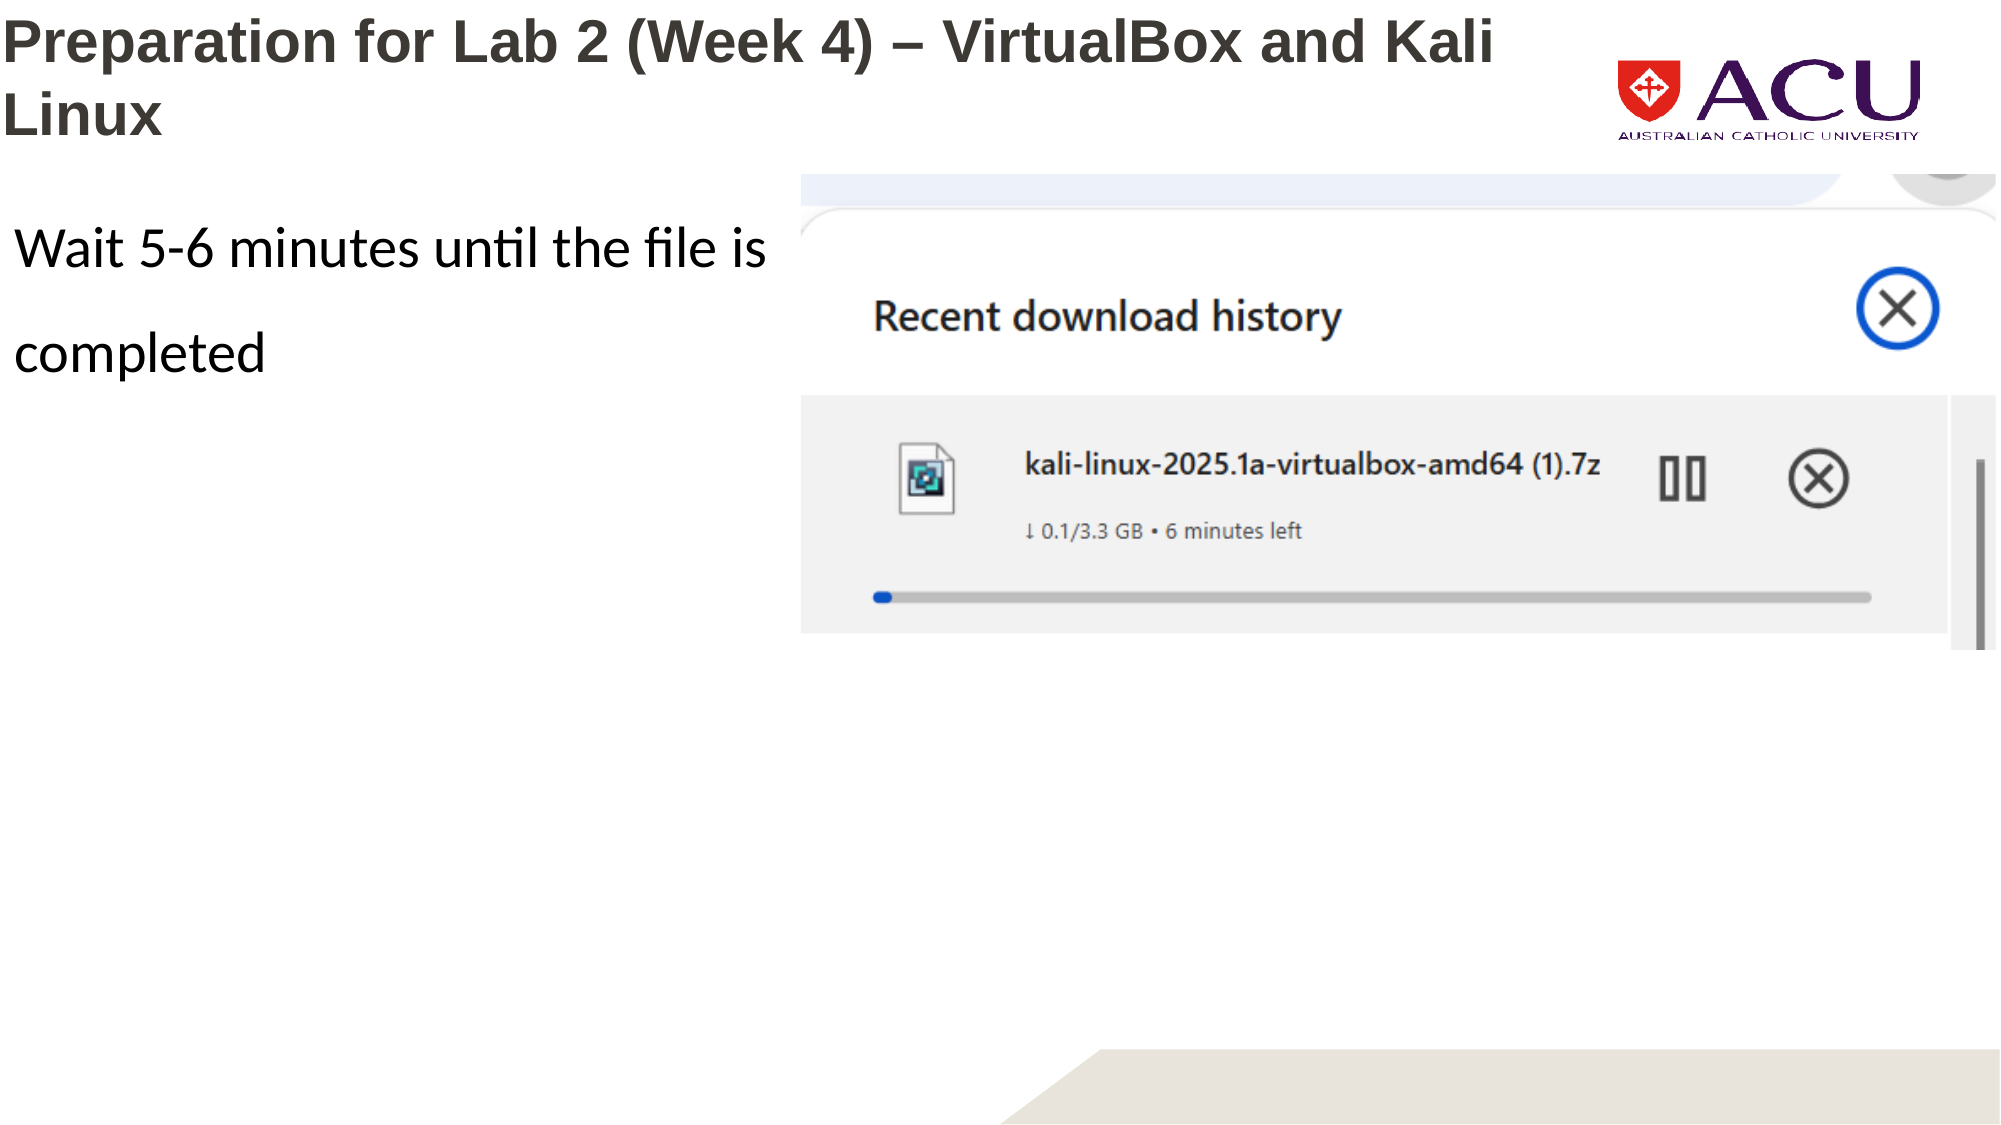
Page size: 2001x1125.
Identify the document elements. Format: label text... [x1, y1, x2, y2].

picture [1618, 59, 1920, 140]
title Preparation for Lab 2 (Week 4) – VirtualBox and Kali Linux [0, 0, 1580, 172]
picture [800, 173, 1996, 650]
text_box Wait 5-6 minutes until the file is completed [0, 166, 801, 392]
